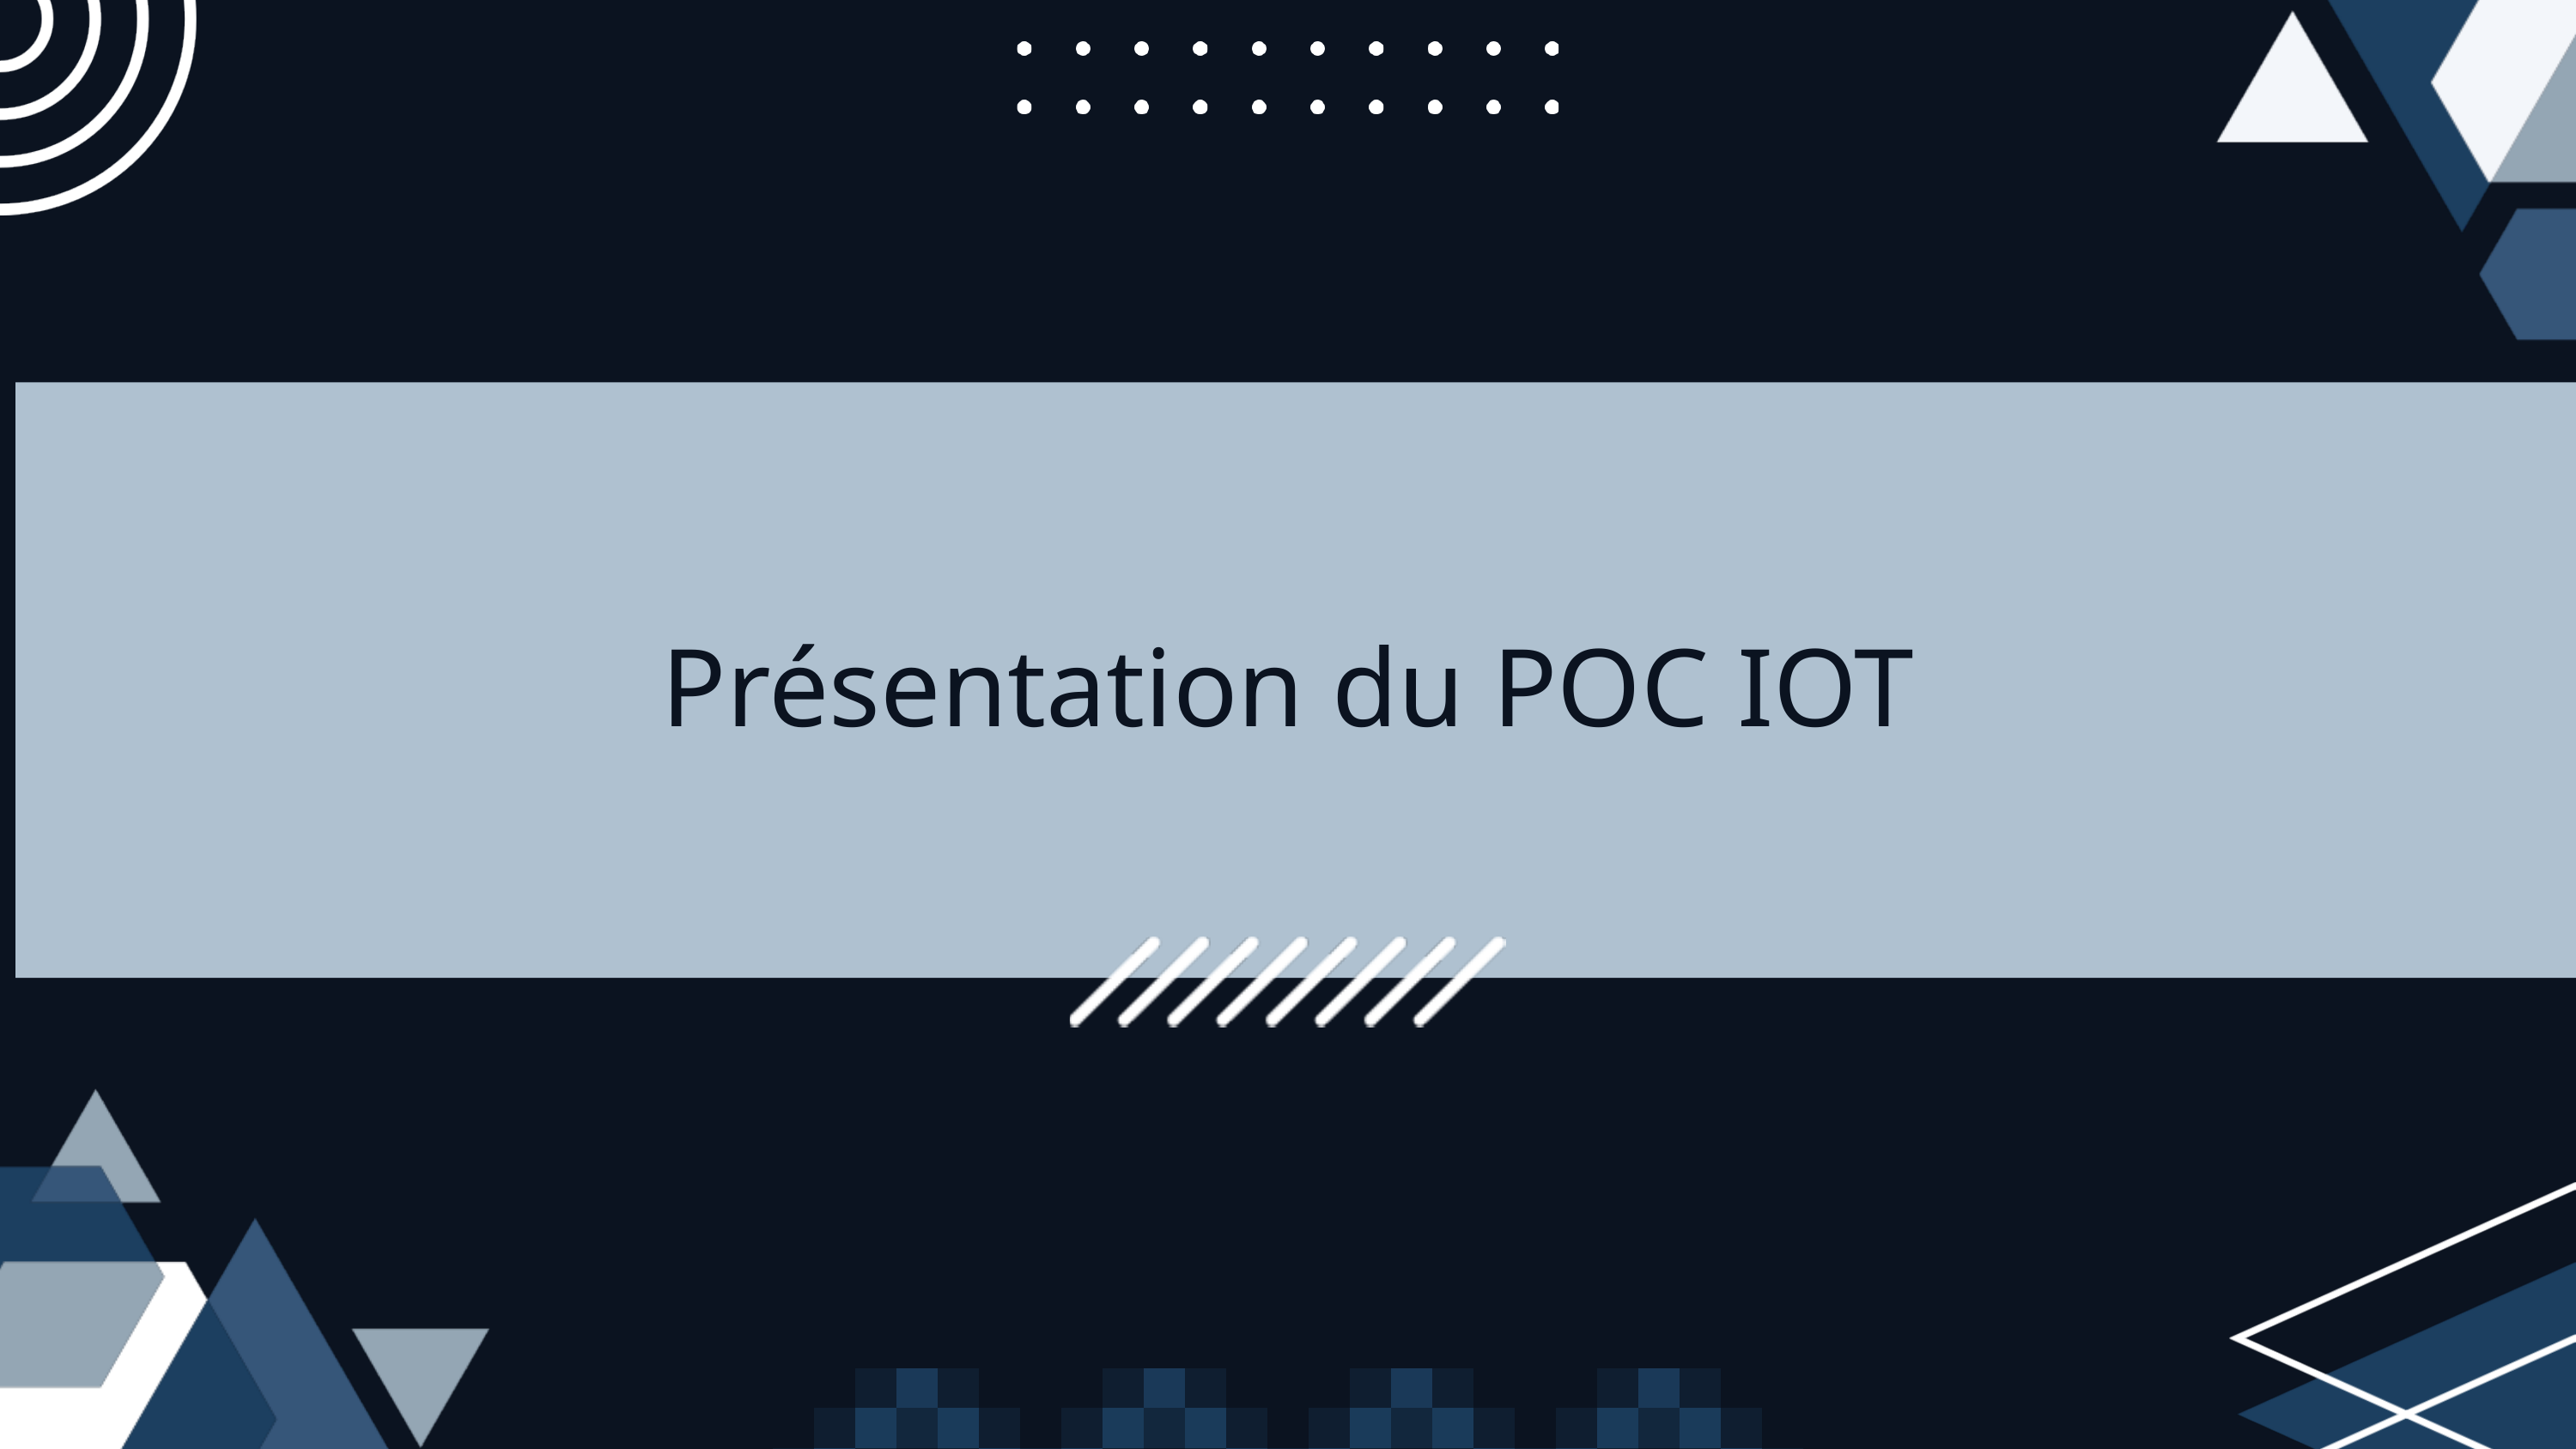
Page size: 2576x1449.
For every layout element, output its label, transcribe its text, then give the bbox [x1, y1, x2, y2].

text_box [1069, 937, 1506, 1028]
text_box [772, 1368, 1803, 1449]
text_box [0, 1067, 505, 1449]
text_box Présentation du POC IOT [425, 597, 2151, 749]
text_box [2211, 0, 2576, 354]
text_box [15, 382, 2576, 979]
text_box [1017, 0, 1559, 114]
text_box [0, 0, 197, 215]
text_box [2229, 1182, 2576, 1449]
